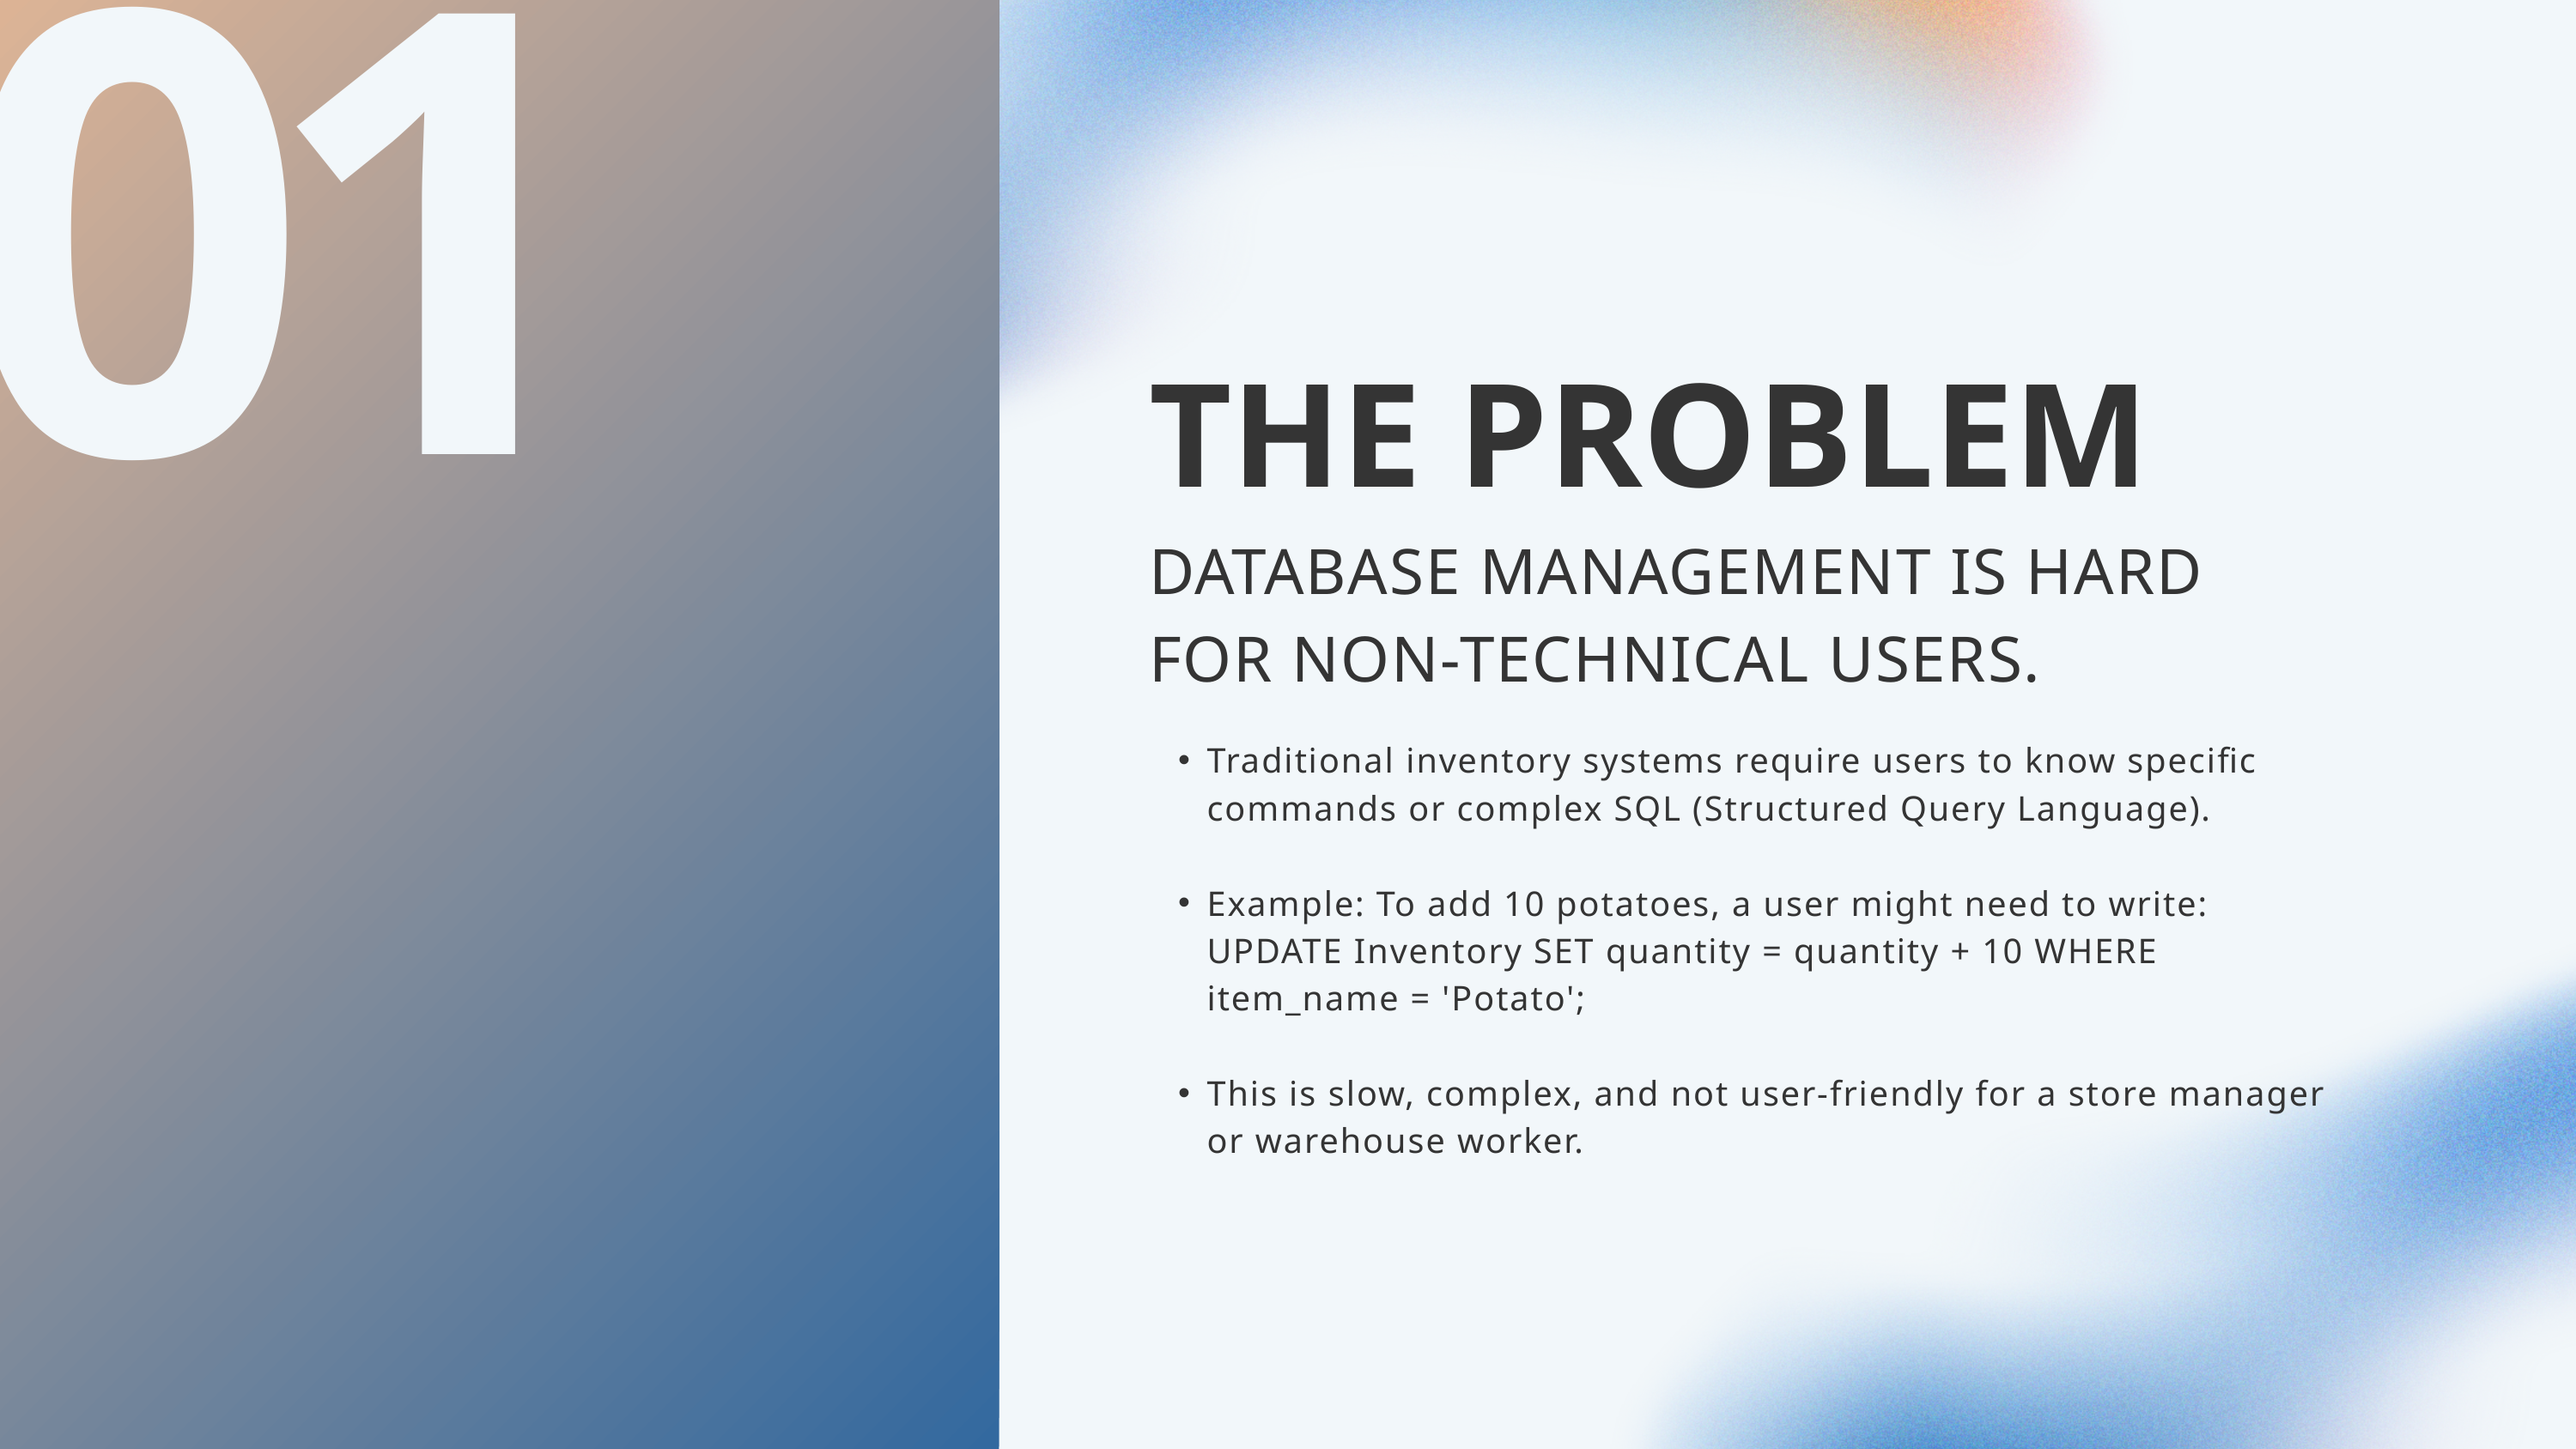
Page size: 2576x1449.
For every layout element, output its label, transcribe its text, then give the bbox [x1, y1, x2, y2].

text_box Traditional inventory systems require users to know specific commands or complex SQL (Structured Query Language). Example: To add 10 potatoes, a user might need to write: UPDATE Inventory SET quantity = quantity + 10 WHERE item_name = 'Potato'; This is slow, complex, and not user-friendly for a store manager or warehouse worker. [1149, 732, 2333, 1209]
text_box [1004, 0, 2134, 485]
text_box [1610, 891, 2576, 1449]
text_box THE PROBLEM [1149, 376, 2333, 516]
text_box DATABASE MANAGEMENT IS HARD FOR NON-TECHNICAL USERS. [1149, 519, 2333, 695]
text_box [0, 0, 999, 1449]
